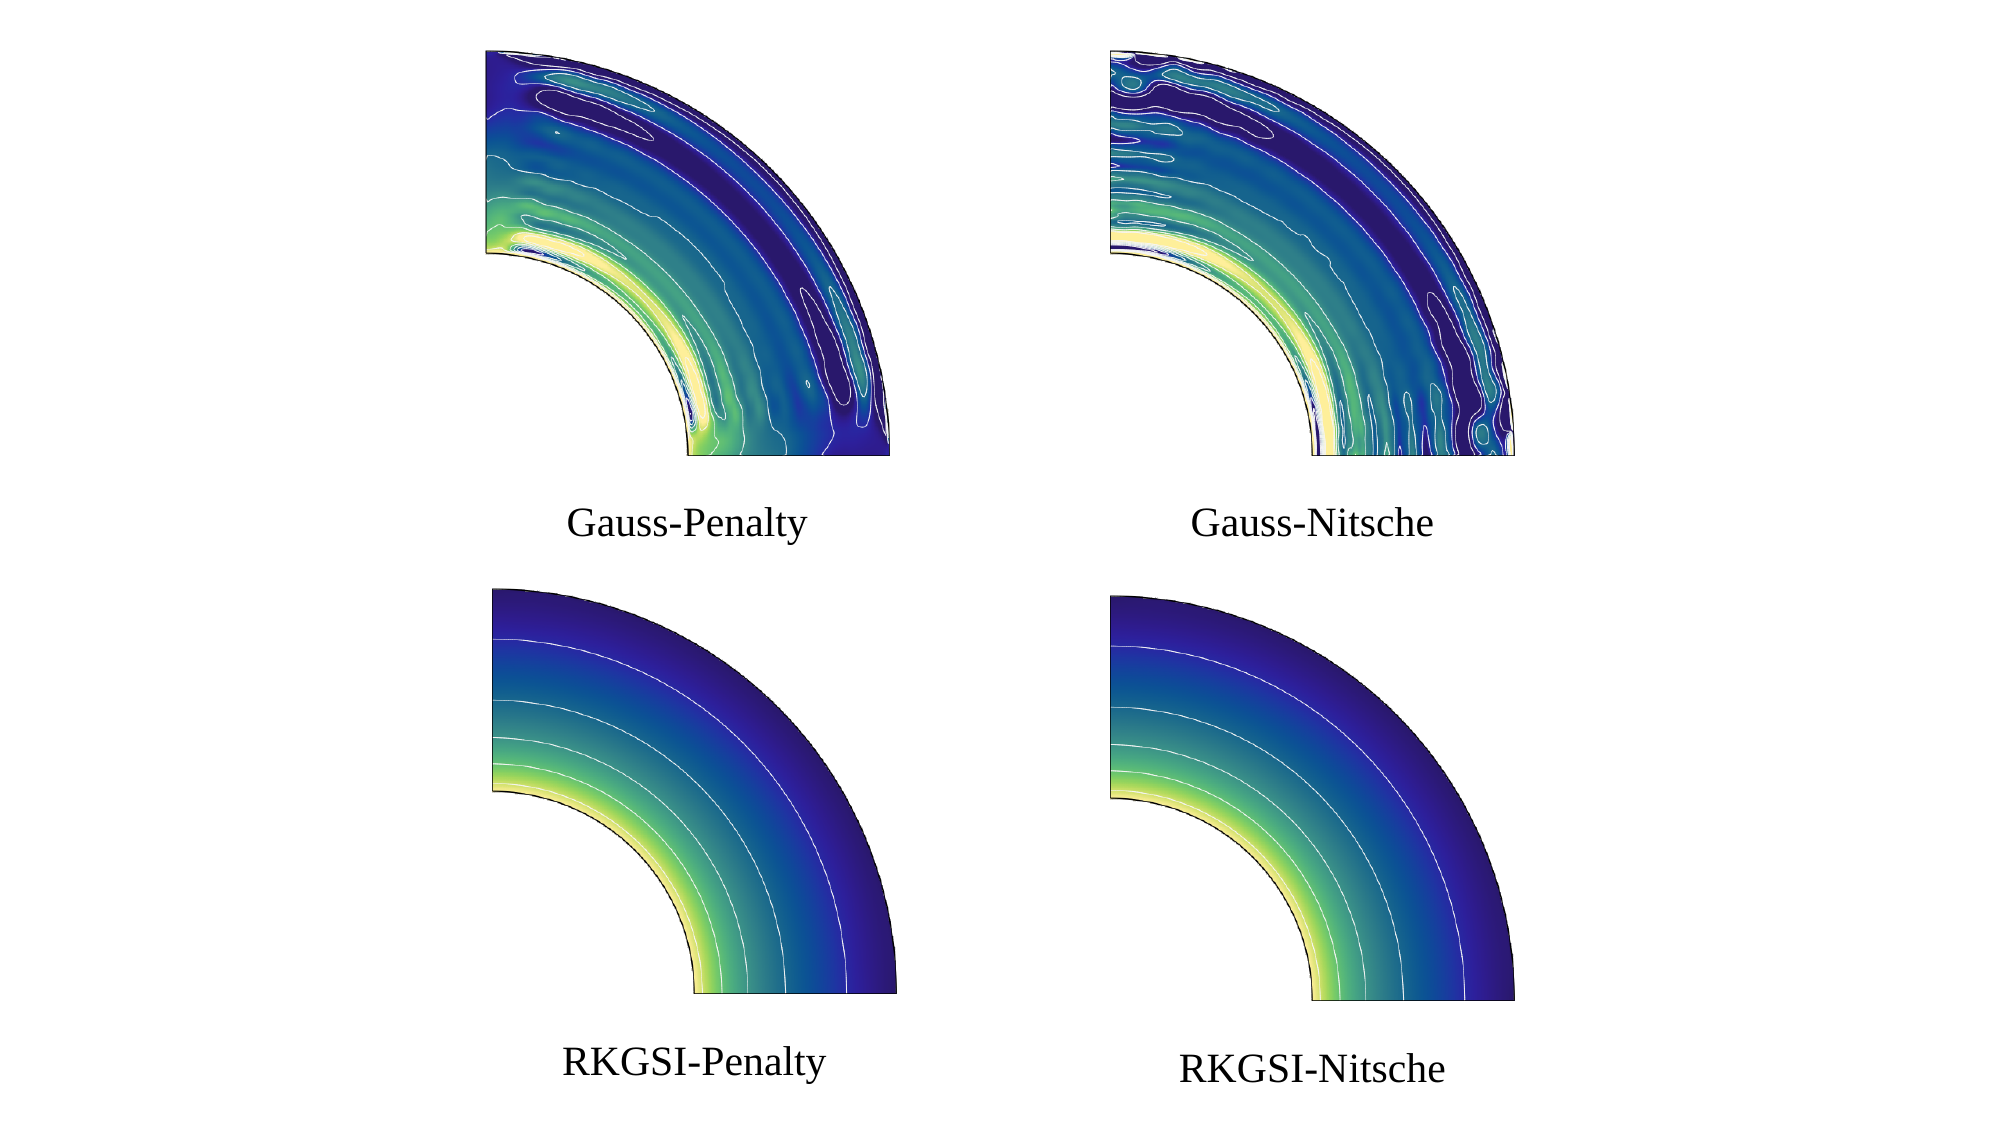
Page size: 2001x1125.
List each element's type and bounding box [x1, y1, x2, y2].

text_box [374, 18, 1625, 1125]
